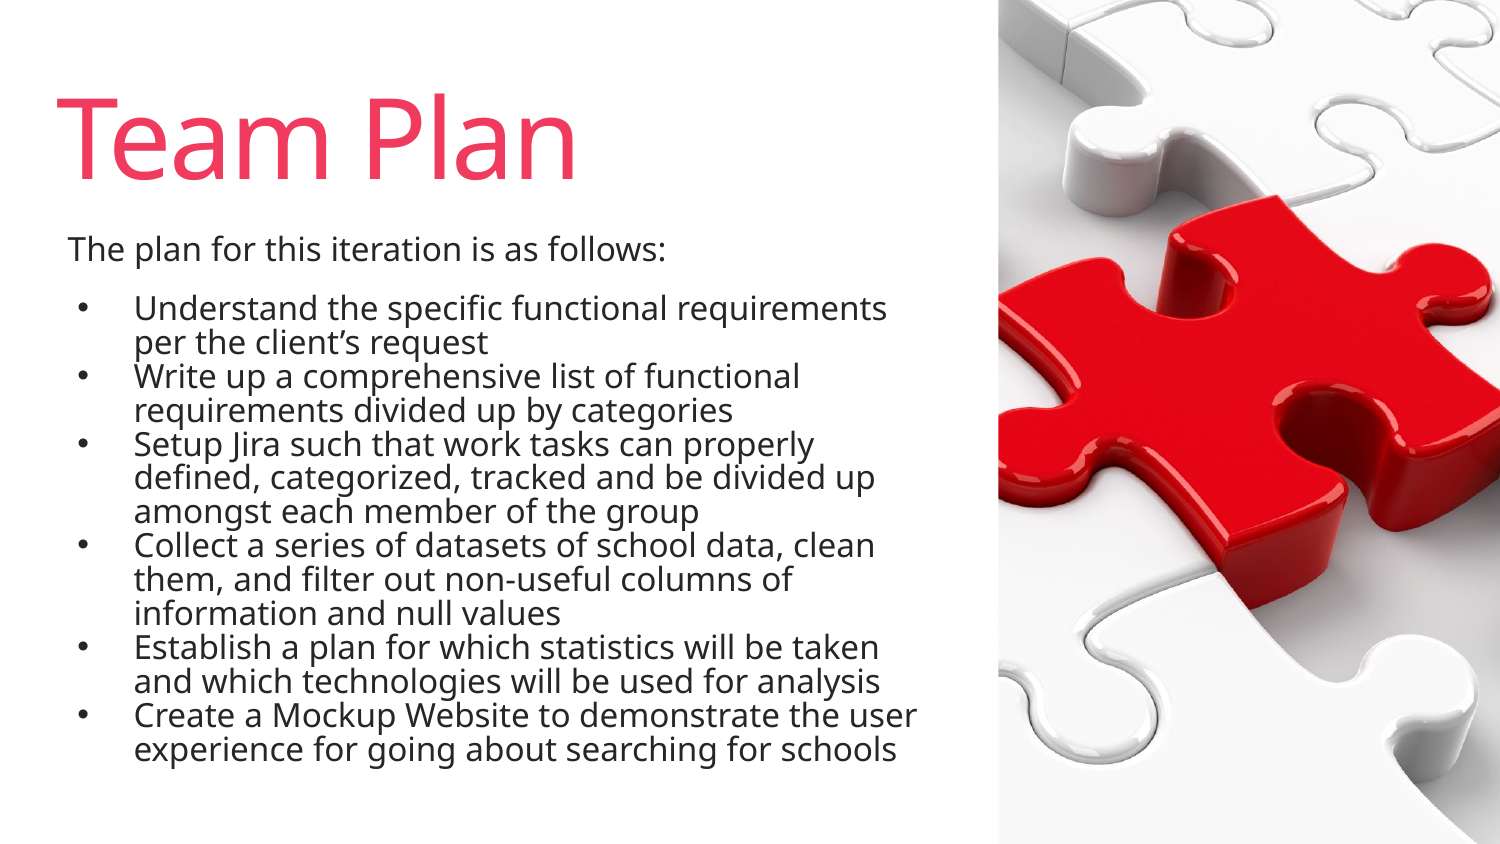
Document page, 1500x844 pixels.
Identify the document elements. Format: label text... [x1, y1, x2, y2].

list The plan for this iteration is as follows: Understand the specific functional requirements per the client’s request Write up a comprehensive list of functional requirements divided up by categories Setup Jira such that work tasks can properly defined, categorized, tracked and be divided up amongst each member of the group Collect a series of datasets of school data, clean them, and filter out non-useful columns of information and null values Establish a plan for which statistics will be taken and which technologies will be used for analysis Create a Mockup Website to demonstrate the user experience for going about searching for schools [43, 226, 951, 801]
picture [998, 0, 1500, 844]
title Team Plan [41, 43, 917, 248]
